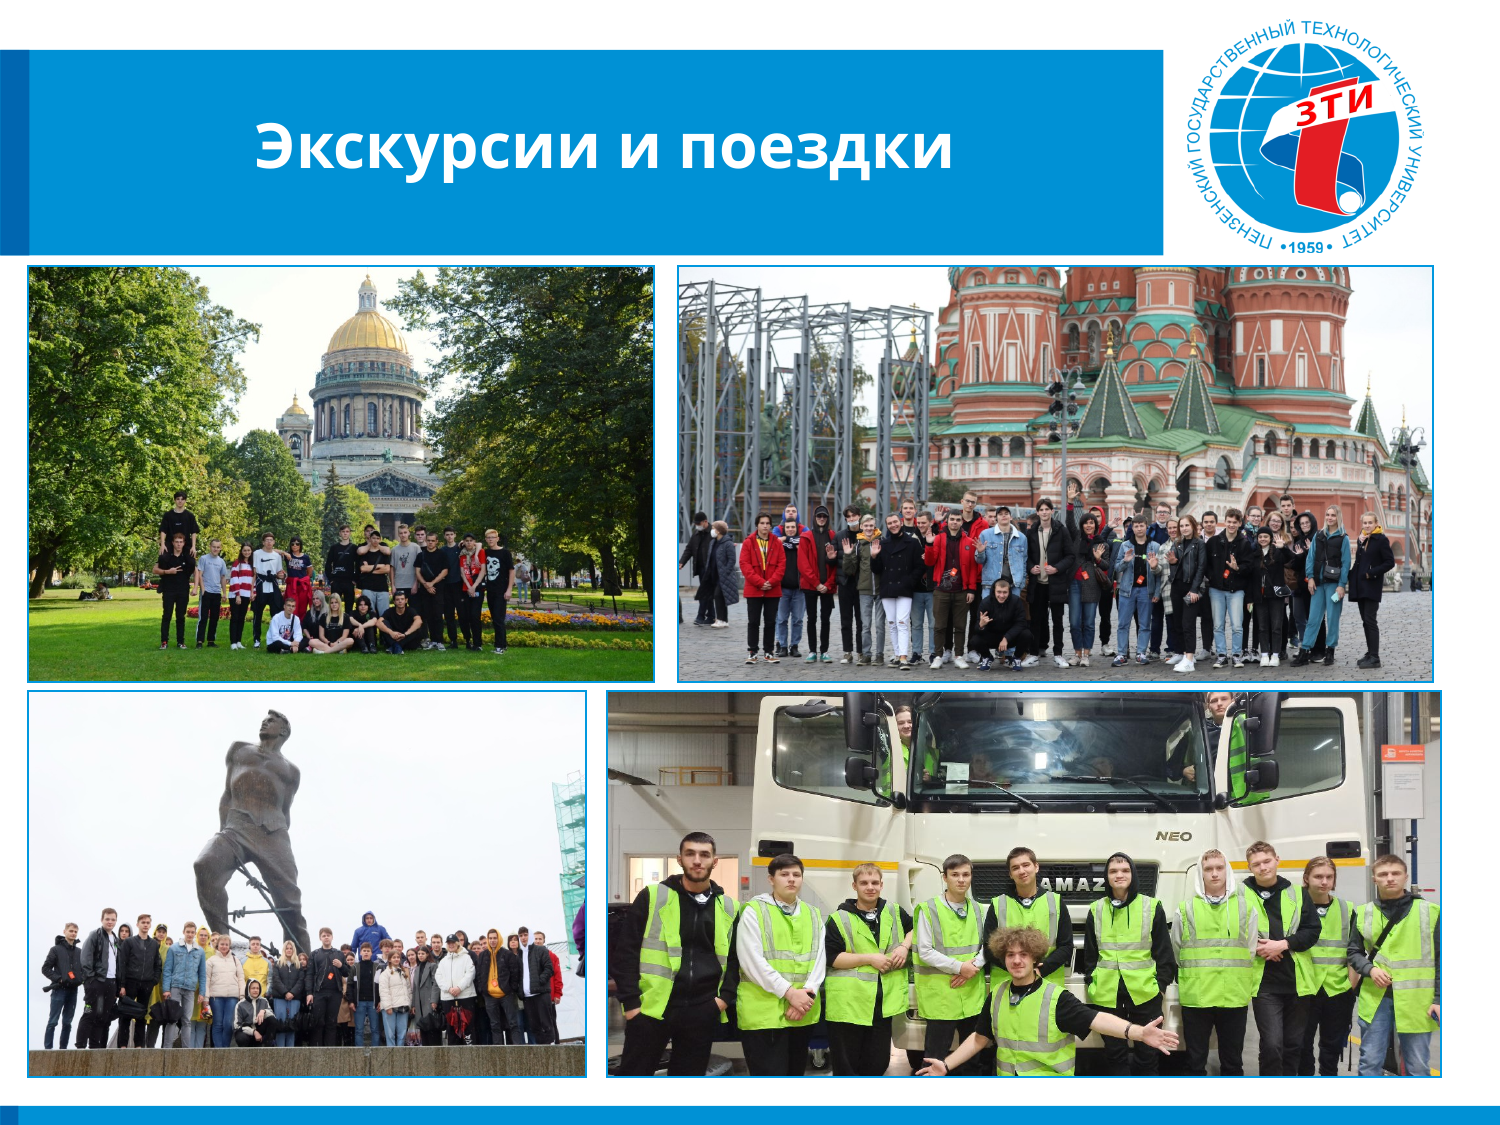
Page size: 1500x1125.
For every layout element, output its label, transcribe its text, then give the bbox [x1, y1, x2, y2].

text_box [0, 1105, 19, 1125]
picture [30, 268, 652, 680]
picture [609, 693, 1439, 1075]
text_box [19, 1105, 1500, 1125]
text_box [30, 220, 1164, 256]
picture [680, 268, 1431, 680]
text_box Экскурсии и поездки [30, 66, 1181, 220]
text_box [0, 49, 30, 256]
picture [30, 693, 584, 1075]
text_box [30, 49, 1164, 66]
picture [1186, 18, 1424, 254]
